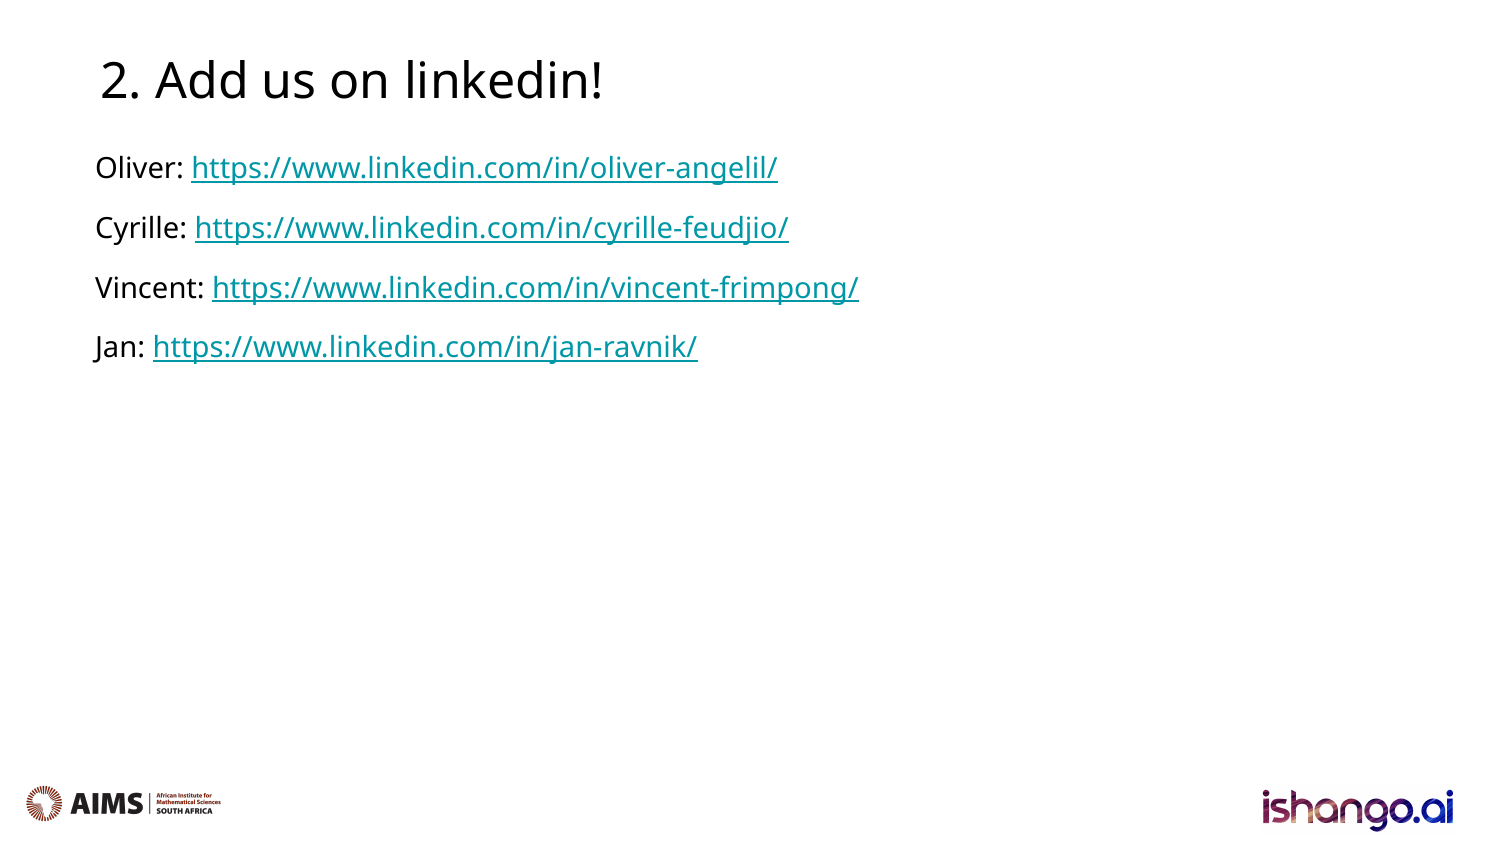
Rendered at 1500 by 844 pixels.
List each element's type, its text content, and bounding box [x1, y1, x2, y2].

text_box 2. Add us on linkedin! [100, 39, 1434, 109]
picture [25, 784, 221, 823]
picture [1261, 784, 1457, 834]
text_box Oliver: https://www.linkedin.com/in/oliver-angelil/ Cyrille: https://www.linkedin.com/in/cyrille-feudjio/ Vincent: https://www.linkedin.com/in/vincent-frimpong/ Jan: https://www.linkedin.com/in/jan-ravnik/ [79, 114, 1376, 384]
